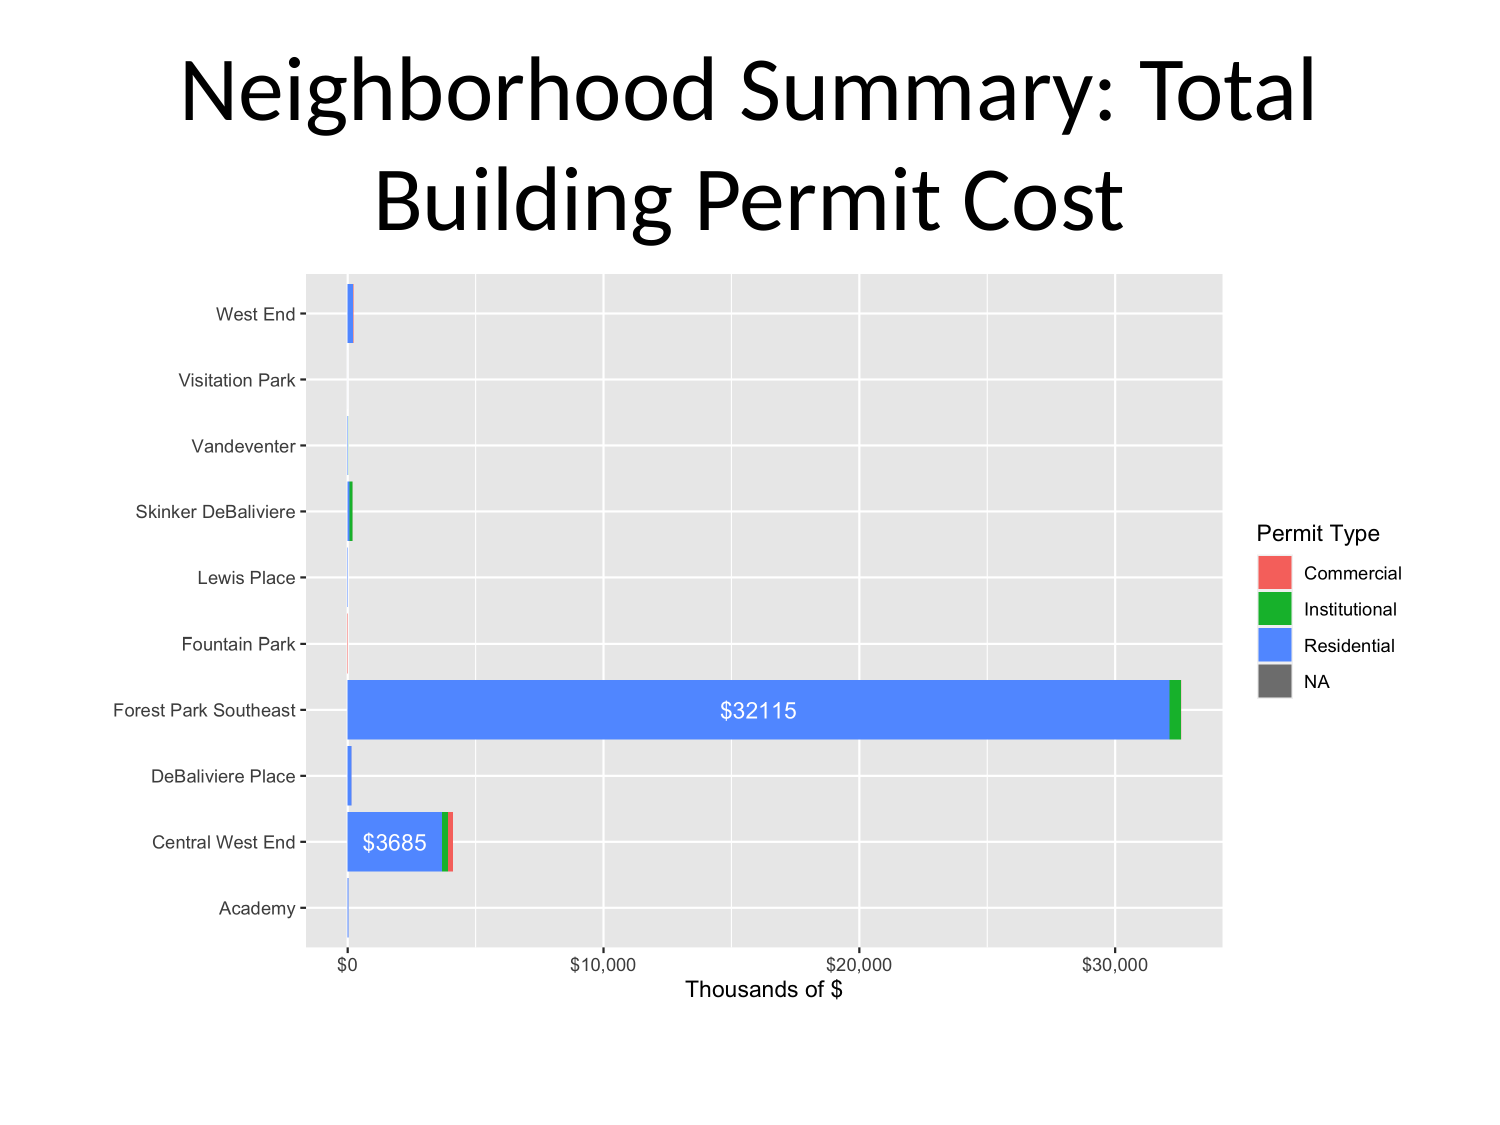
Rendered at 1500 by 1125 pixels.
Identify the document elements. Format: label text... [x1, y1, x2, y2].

title Neighborhood Summary: Total Building Permit Cost [75, 45, 1425, 233]
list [74, 262, 1426, 1013]
